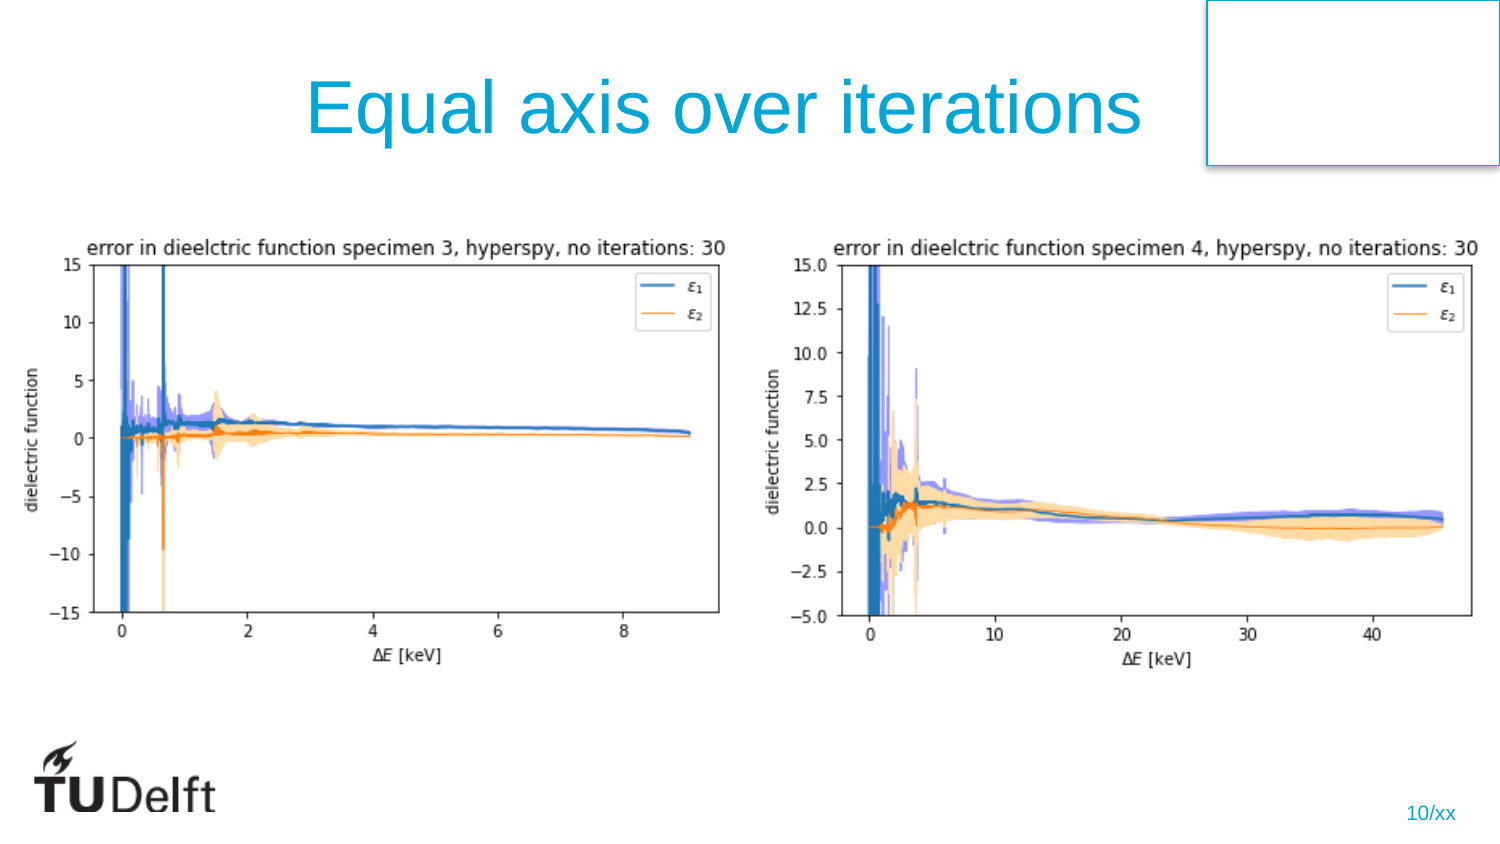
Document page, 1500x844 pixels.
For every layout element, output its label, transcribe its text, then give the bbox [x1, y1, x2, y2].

title Equal axis over iterations [290, 33, 1454, 175]
picture [15, 228, 738, 684]
picture [749, 228, 1489, 683]
